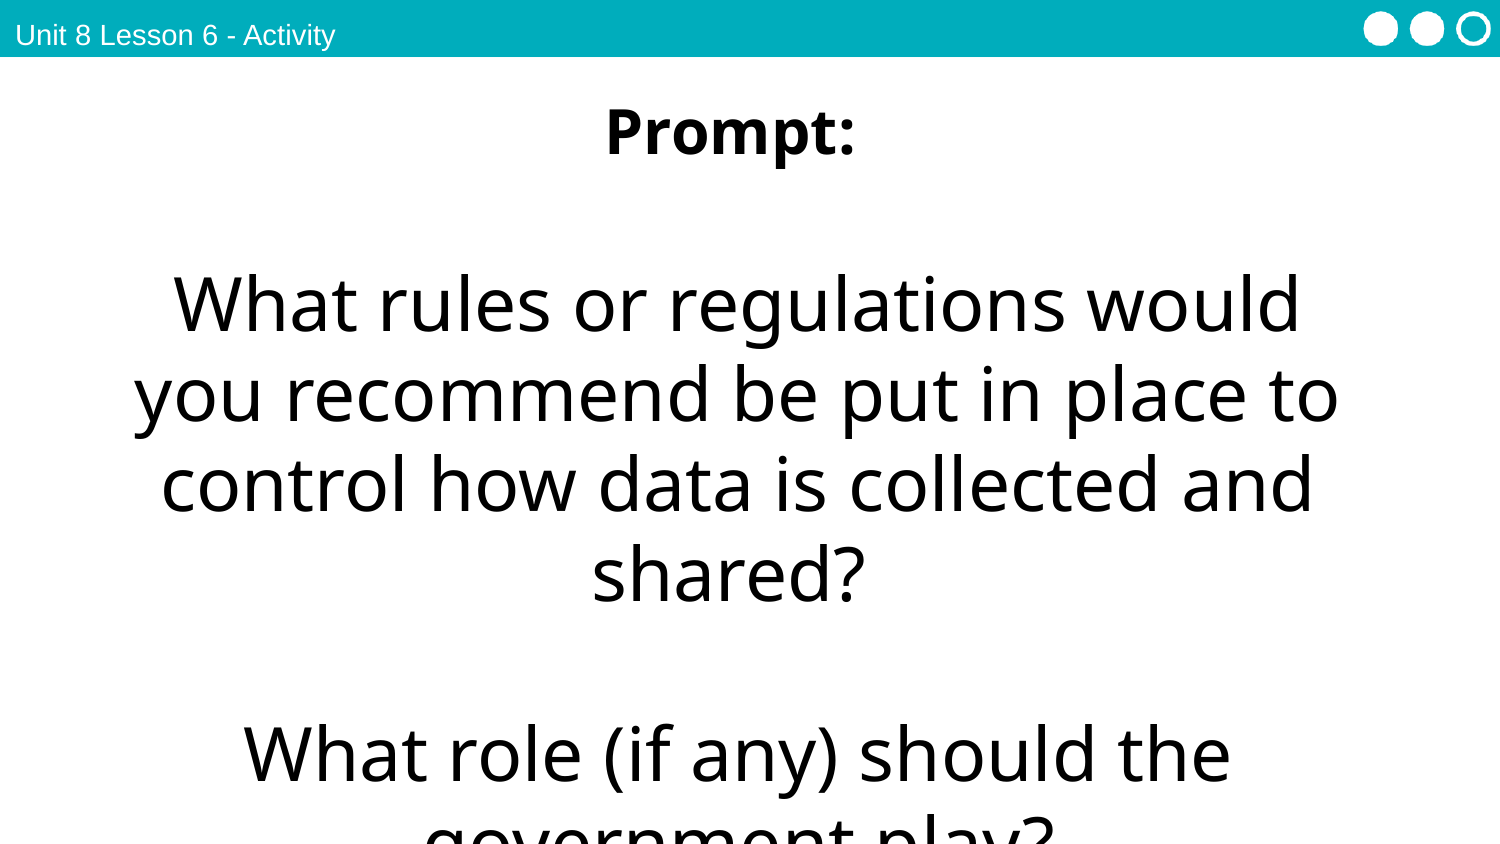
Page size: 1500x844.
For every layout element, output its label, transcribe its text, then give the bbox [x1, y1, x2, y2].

text_box Unit 8 Lesson 6 - Activity [0, 0, 750, 58]
picture [0, 0, 1500, 844]
text_box Prompt: What rules or regulations would you recommend be put in place to control how data is collected and shared? What role (if any) should the government play? [87, 76, 1390, 784]
